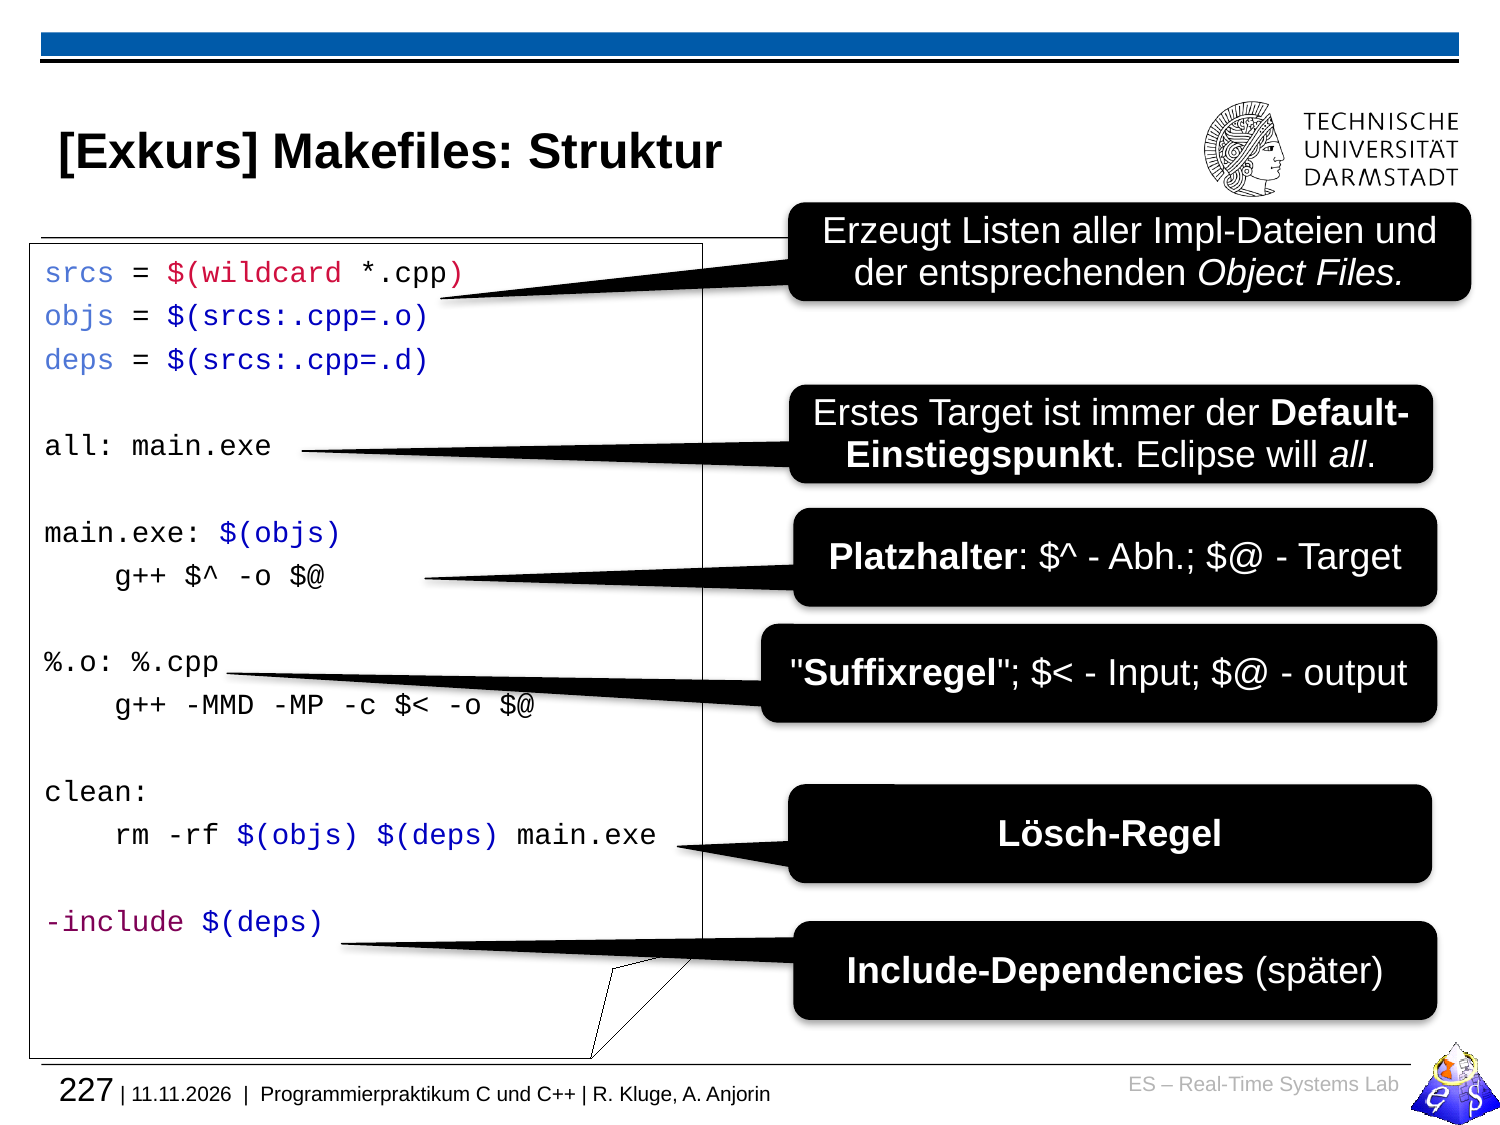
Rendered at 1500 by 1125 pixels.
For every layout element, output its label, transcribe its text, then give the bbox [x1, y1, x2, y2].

text_box "Suffixregel"; $< - Input; $@ - output [226, 623, 1438, 723]
text_box Platzhalter: $^ - Abh.; $@ - Target [424, 507, 1438, 607]
list srcs = $(wildcard *.cpp) objs = $(srcs:.cpp=.o) deps = $(srcs:.cpp=.d) all: main.exe main.exe: $(objs) g++ $^ -o $@ %.o: %.cpp g++ -MMD -MP -c $< -o $@ clean: rm -rf $(objs) $(deps) main.exe -include $(deps) [29, 243, 762, 1059]
text_box Lösch-Regel [676, 784, 1433, 884]
text_box Erstes Target ist immer der Default-Einstiegspunkt. Eclipse will all. [301, 384, 1434, 484]
picture [1411, 1041, 1500, 1125]
title [Exkurs] Makefiles: Struktur [58, 80, 1187, 218]
text_box Erzeugt Listen aller Impl-Dateien und der entsprechenden Object Files. [440, 202, 1472, 302]
text_box Include-Dependencies (später) [340, 921, 1438, 1020]
picture [1187, 84, 1483, 214]
